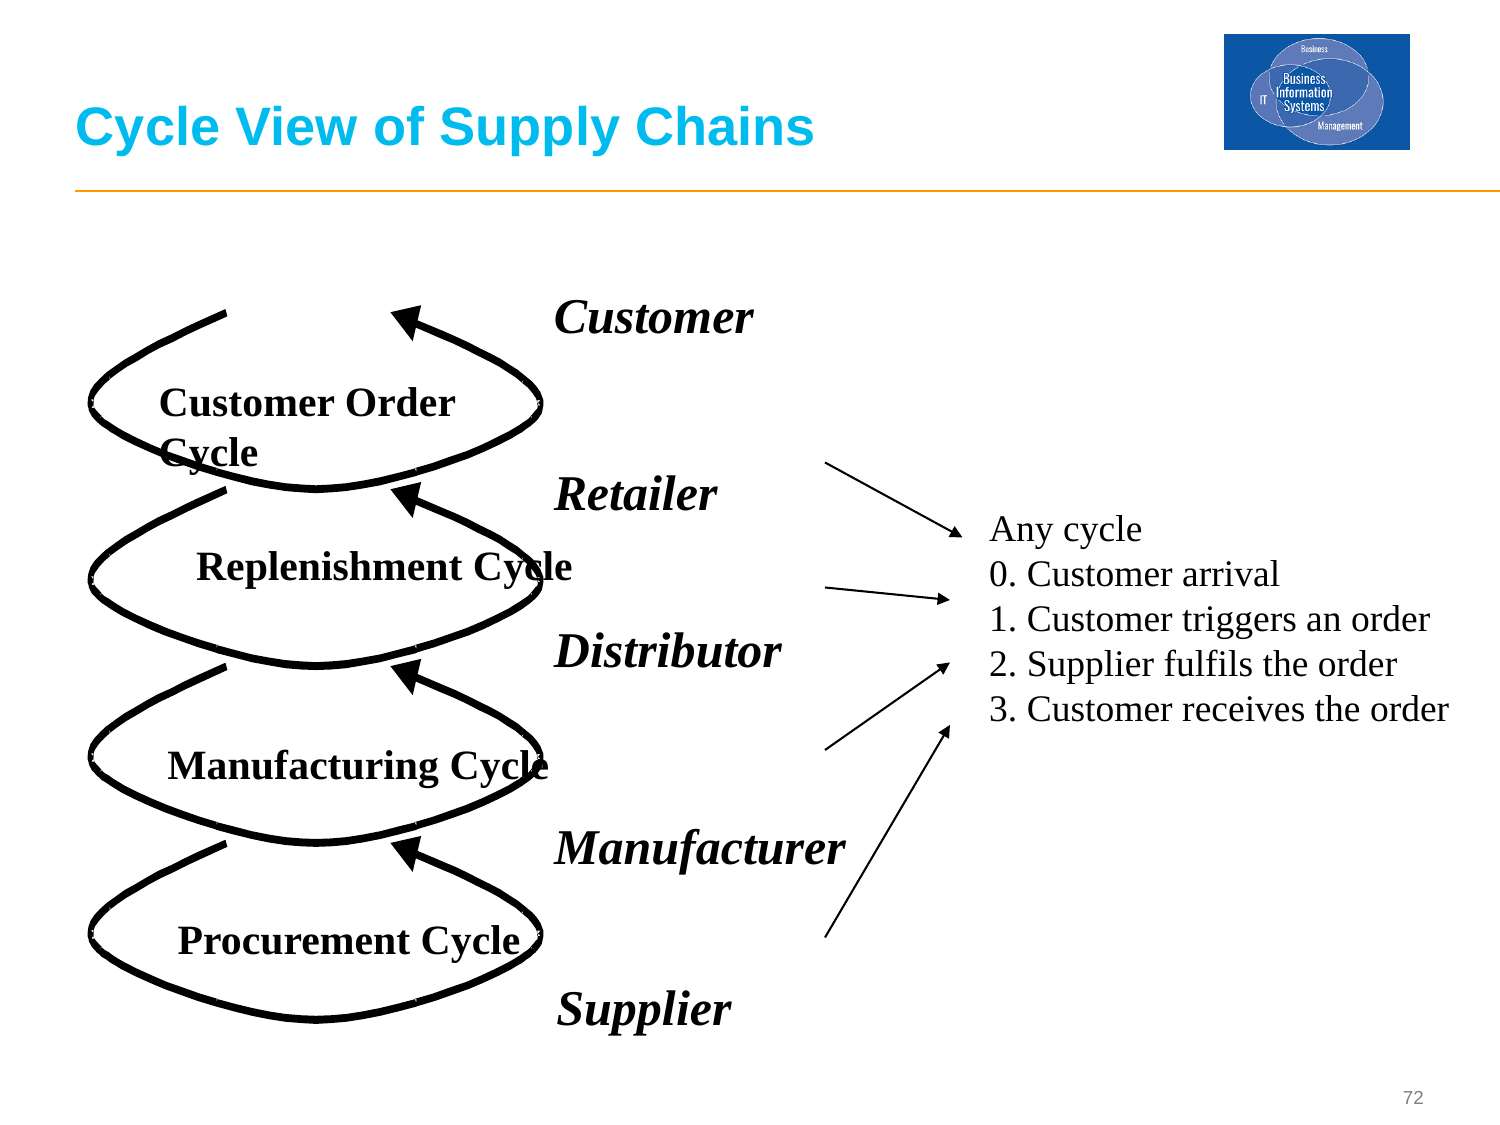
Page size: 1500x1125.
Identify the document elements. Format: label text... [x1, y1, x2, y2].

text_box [87, 272, 847, 1060]
title Cycle View of Supply Chains [75, 27, 1422, 157]
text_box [824, 462, 1474, 938]
